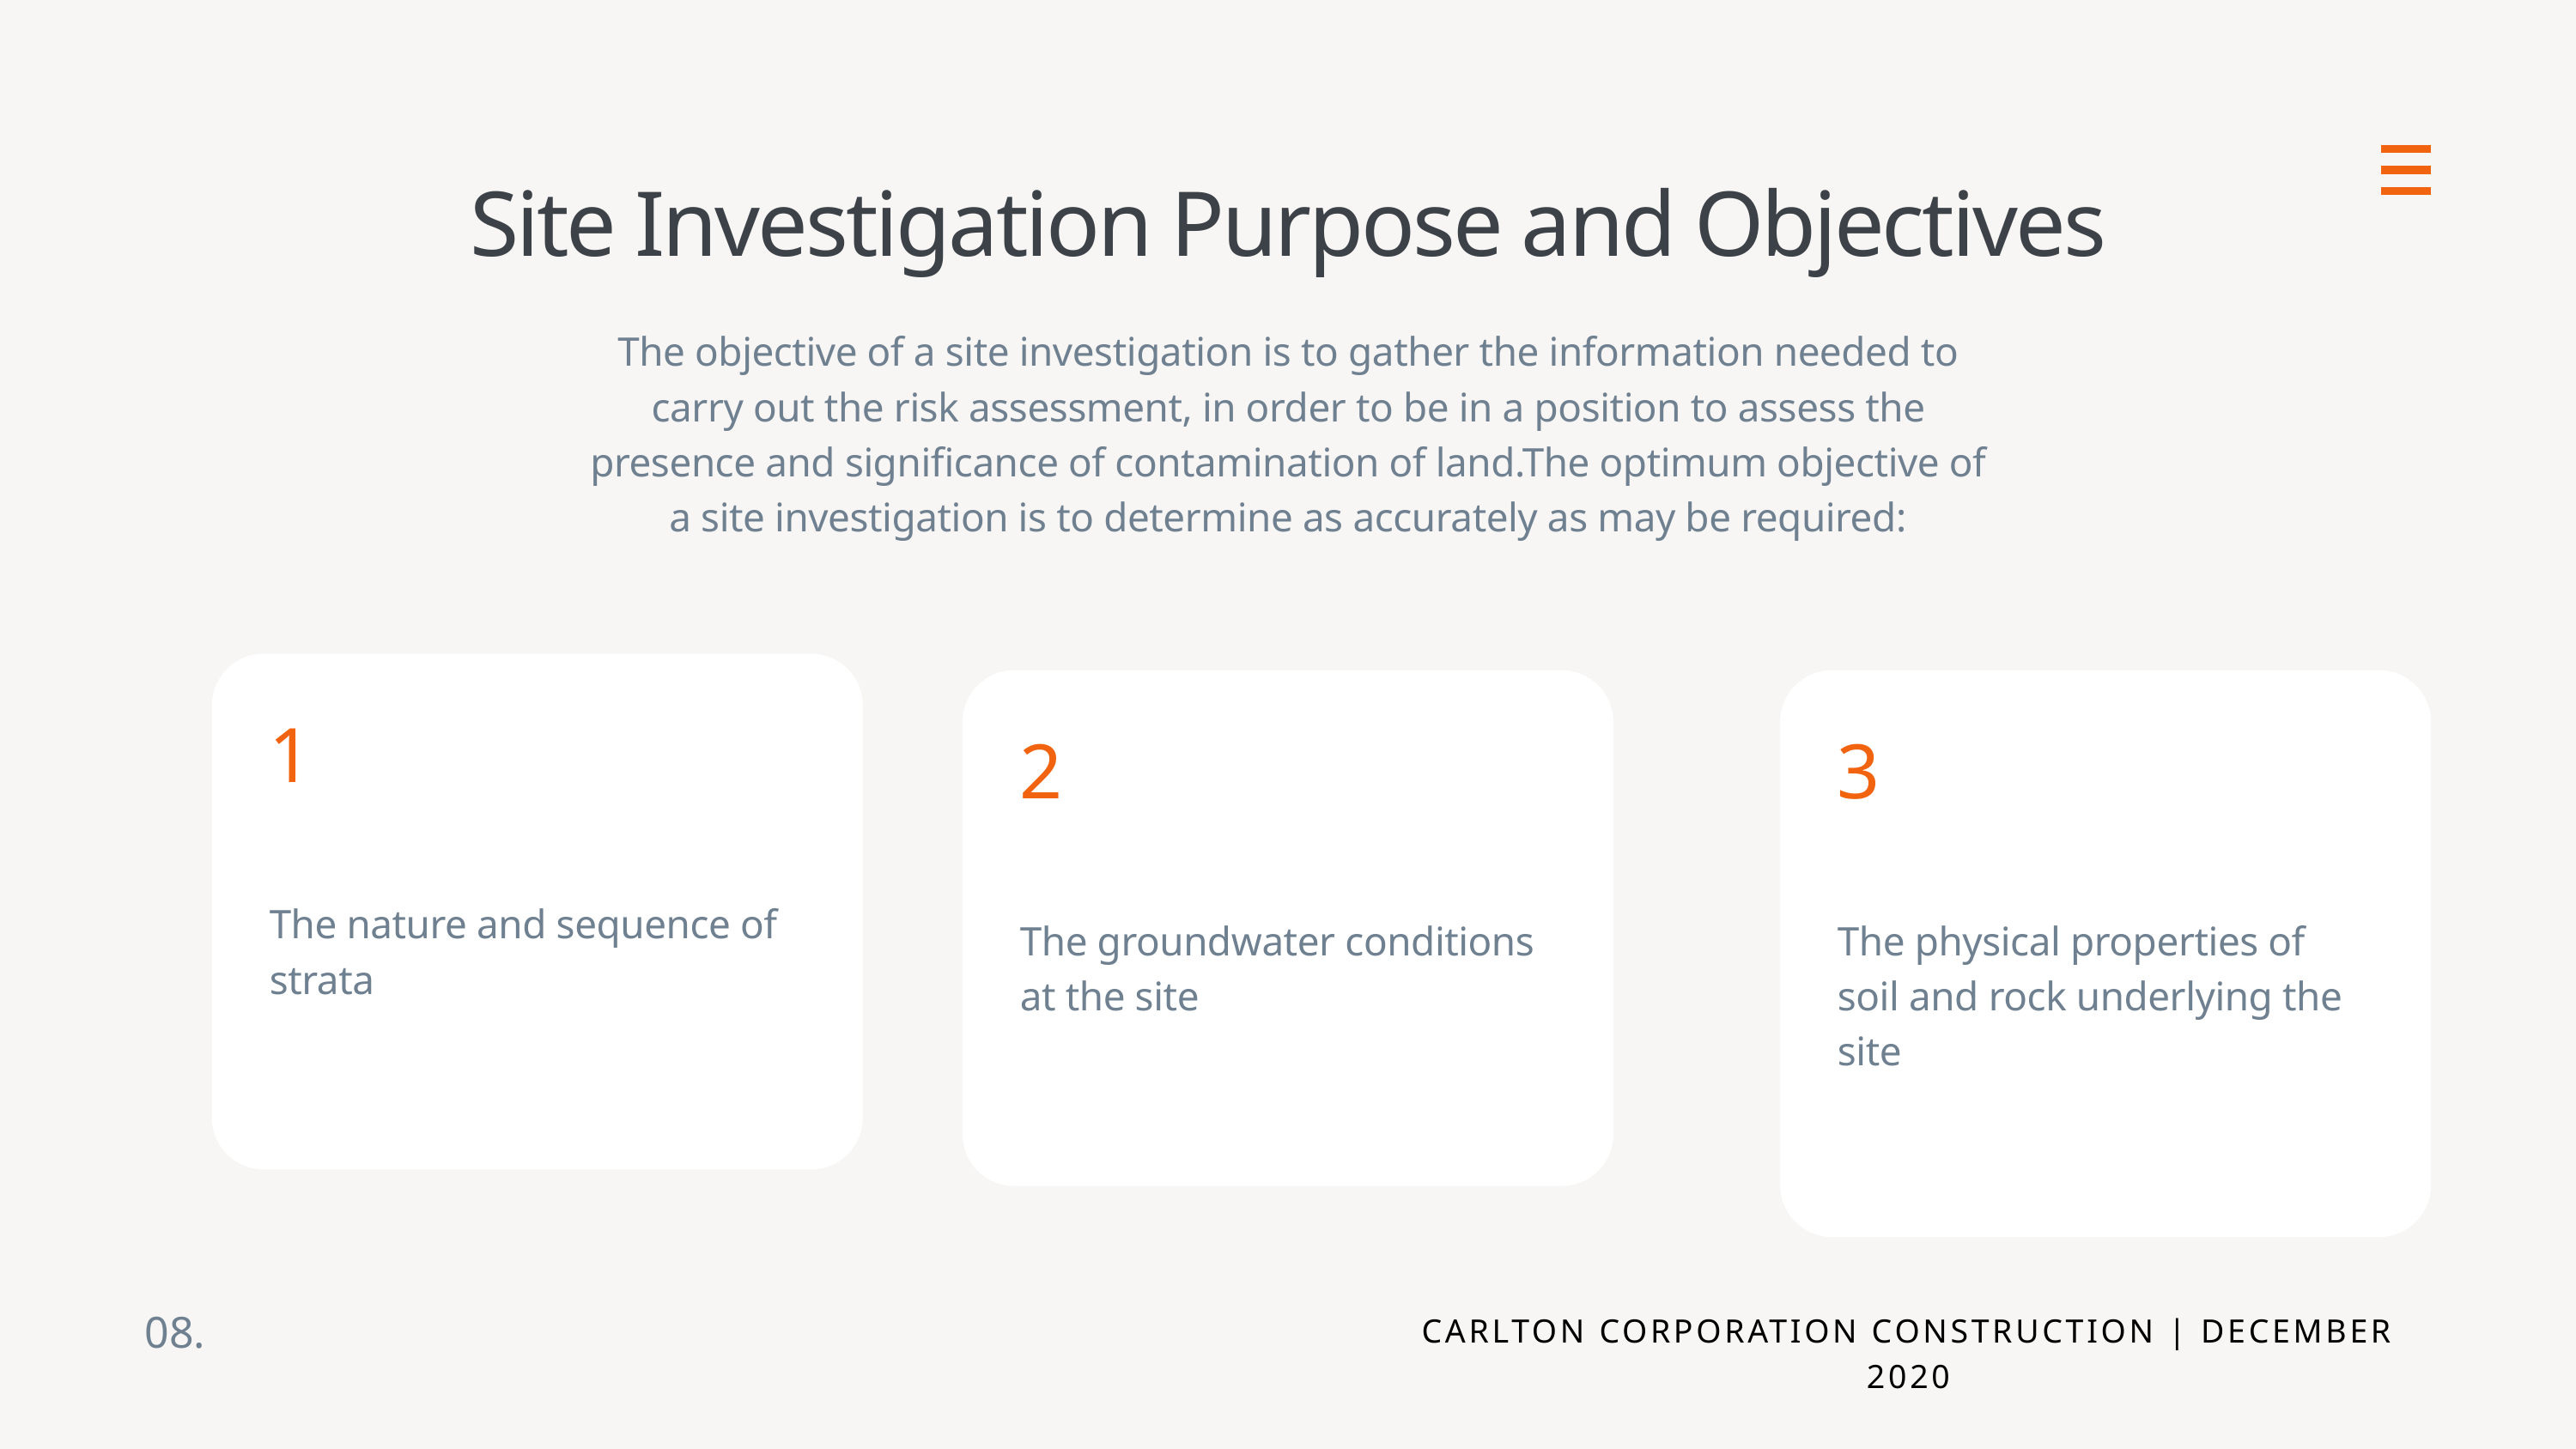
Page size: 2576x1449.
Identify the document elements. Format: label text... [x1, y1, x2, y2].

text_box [1779, 670, 2432, 1238]
text_box 08. [144, 1296, 763, 1357]
text_box Site Investigation Purpose and Objectives [385, 175, 2191, 274]
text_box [962, 670, 1614, 1186]
text_box The objective of a site investigation is to gather the information needed to carry out the risk assessment, in order to be in a position to assess the presence and significance of contamination of land.The optimum objective of a site investigation is to determine as accurately as may be required: [587, 318, 1989, 540]
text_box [2380, 144, 2432, 196]
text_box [211, 653, 864, 1170]
text_box CARLTON CORPORATION CONSTRUCTION | DECEMBER 2020 [1385, 1304, 2432, 1395]
